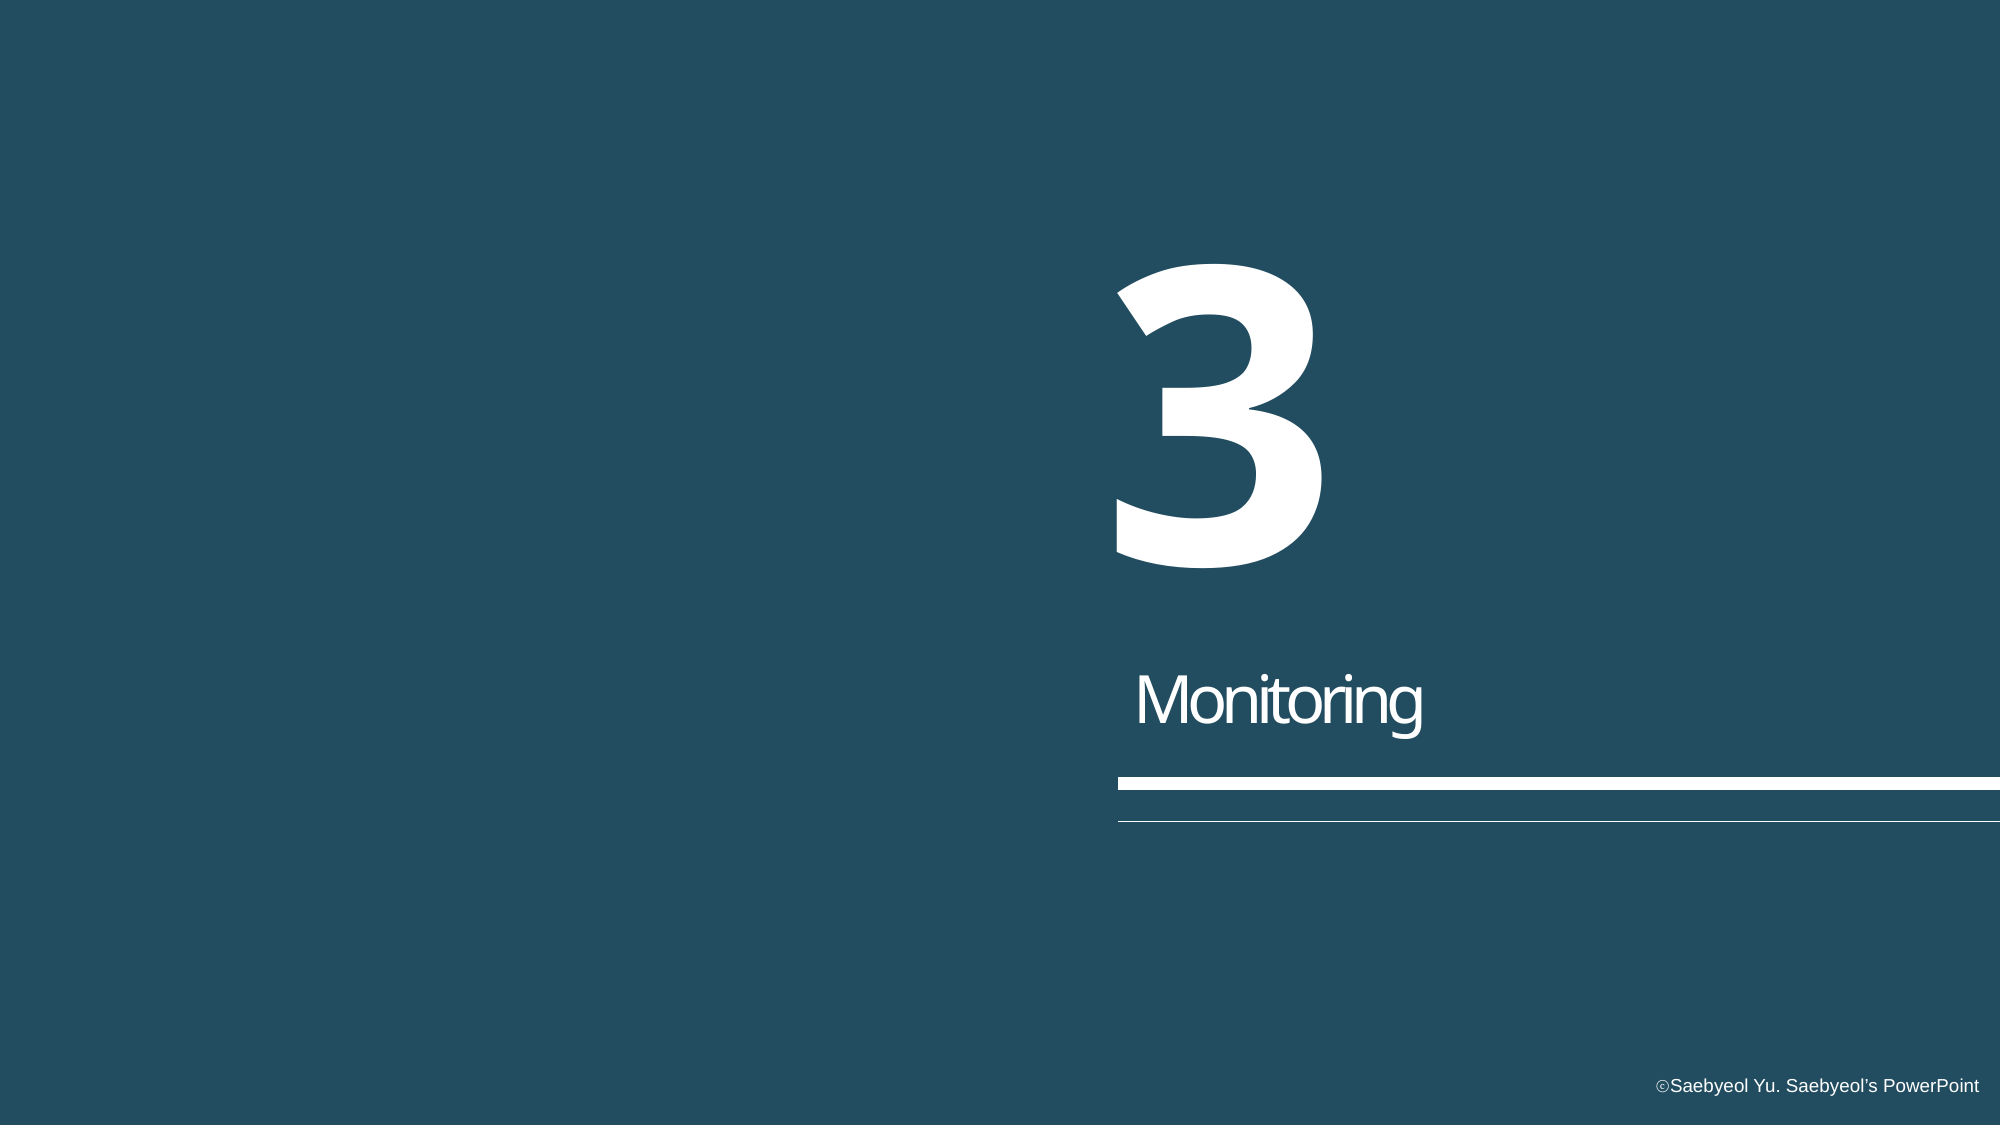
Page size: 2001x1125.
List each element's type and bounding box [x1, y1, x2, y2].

text_box [1118, 142, 2000, 821]
